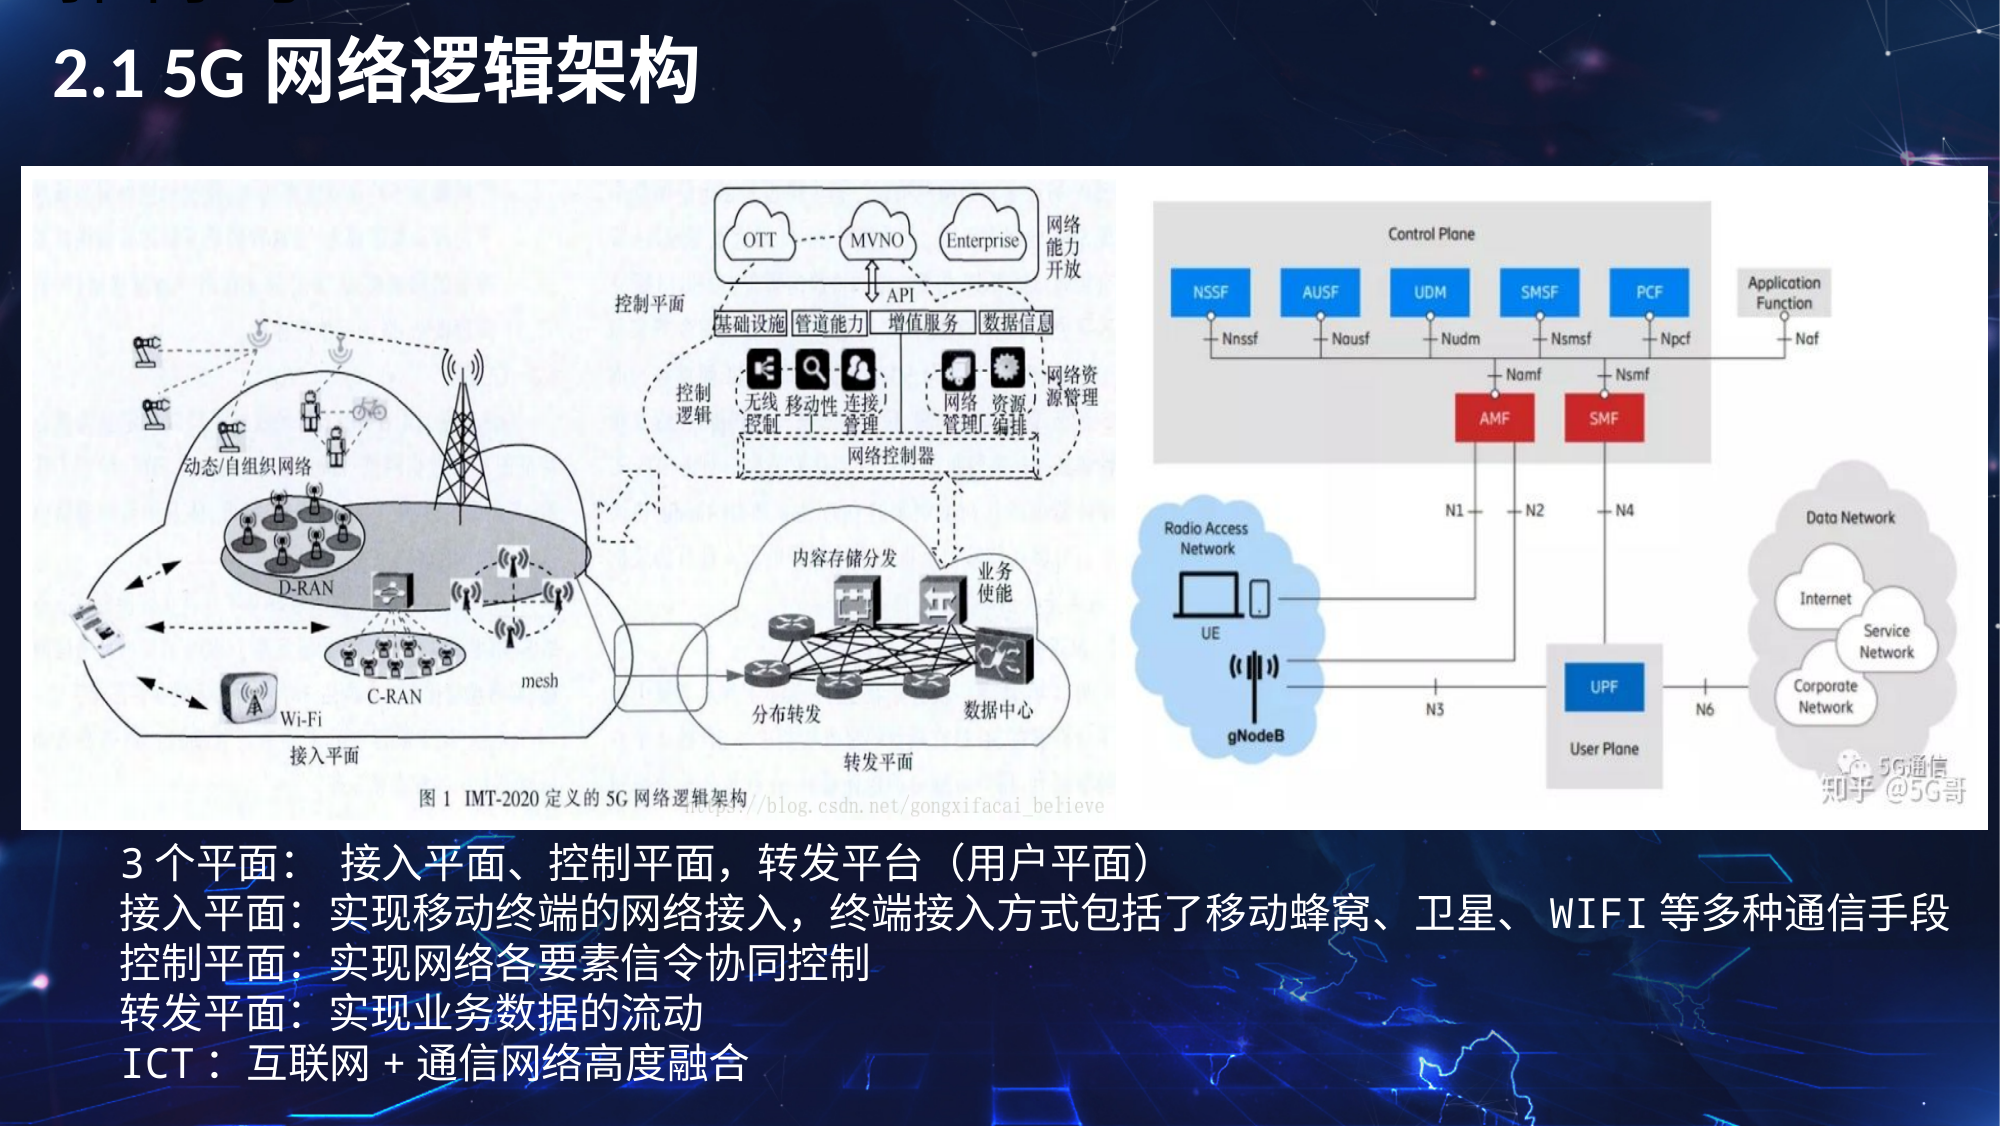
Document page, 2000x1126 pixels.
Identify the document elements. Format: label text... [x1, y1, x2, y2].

picture [0, 0, 2000, 1126]
text_box 3个平面： 接入平面、控制平面，转发平台（用户平面） 接入平面：实现移动终端的网络接入，终端接入方式包括了移动蜂窝、卫星、WIFI等多种通信手段 控制平面：实现网络各要素信令协同控制 转发平面：实现业务数据的流动 ICT：互联网+通信网络高度融合 [104, 830, 1988, 1095]
title 2.1 5G网络逻辑架构 [15, 24, 1879, 119]
